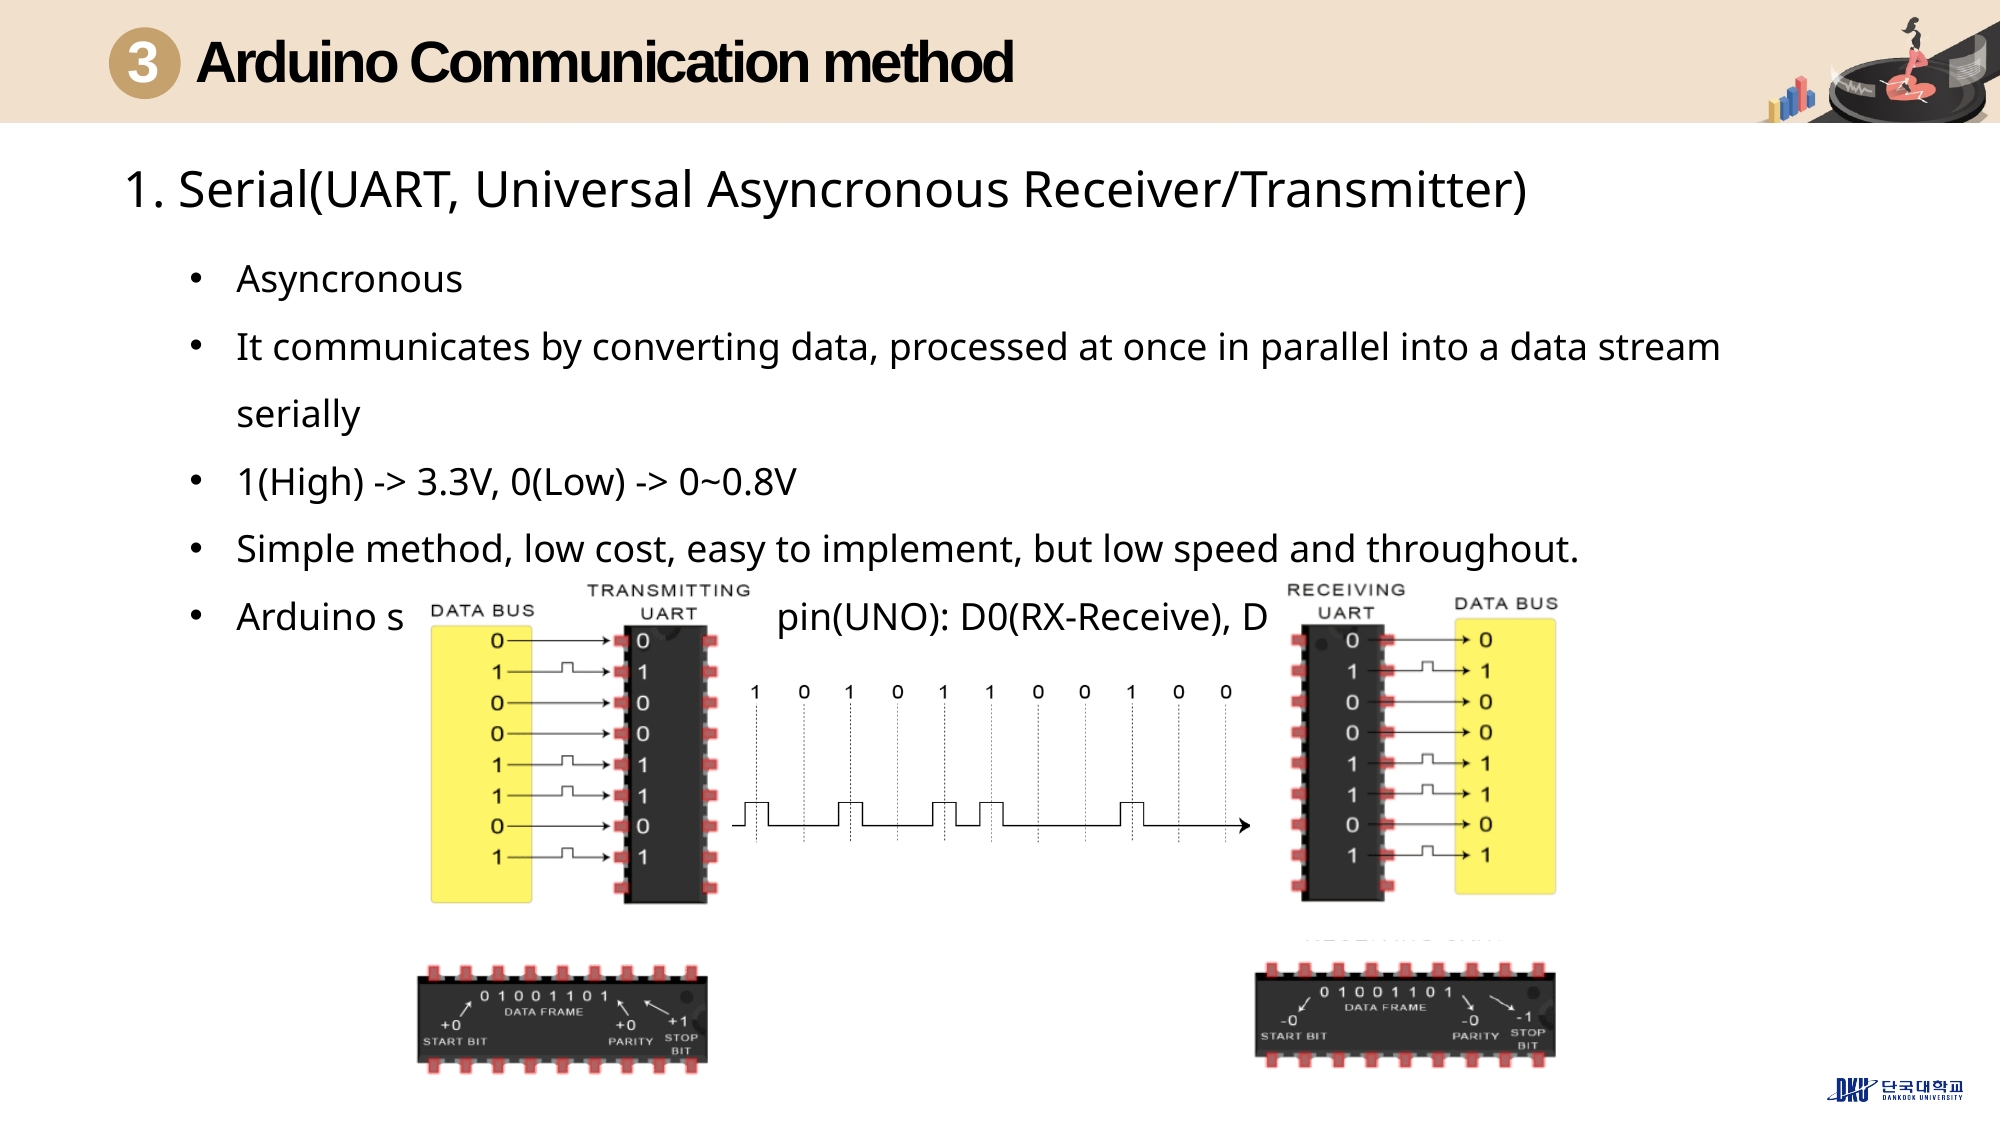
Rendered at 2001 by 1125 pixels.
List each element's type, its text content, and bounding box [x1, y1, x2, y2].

text_box Arduino Communication method [181, 17, 1244, 102]
text_box Asyncronous It communicates by converting data, processed at once in parallel into a data stream serially 1(High) -> 3.3V, 0(Low) -> 0~0.8V Simple method, low cost, easy to implement, but low speed and throughout. Arduino serial communication pin(UNO): D0(RX-Receive), D1(TX-Transmit) [174, 225, 1854, 645]
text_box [108, 17, 181, 103]
text_box 1. Serial(UART, Universal Asyncronous Receiver/Transmitter) [108, 149, 1889, 285]
picture [0, 0, 2000, 1125]
